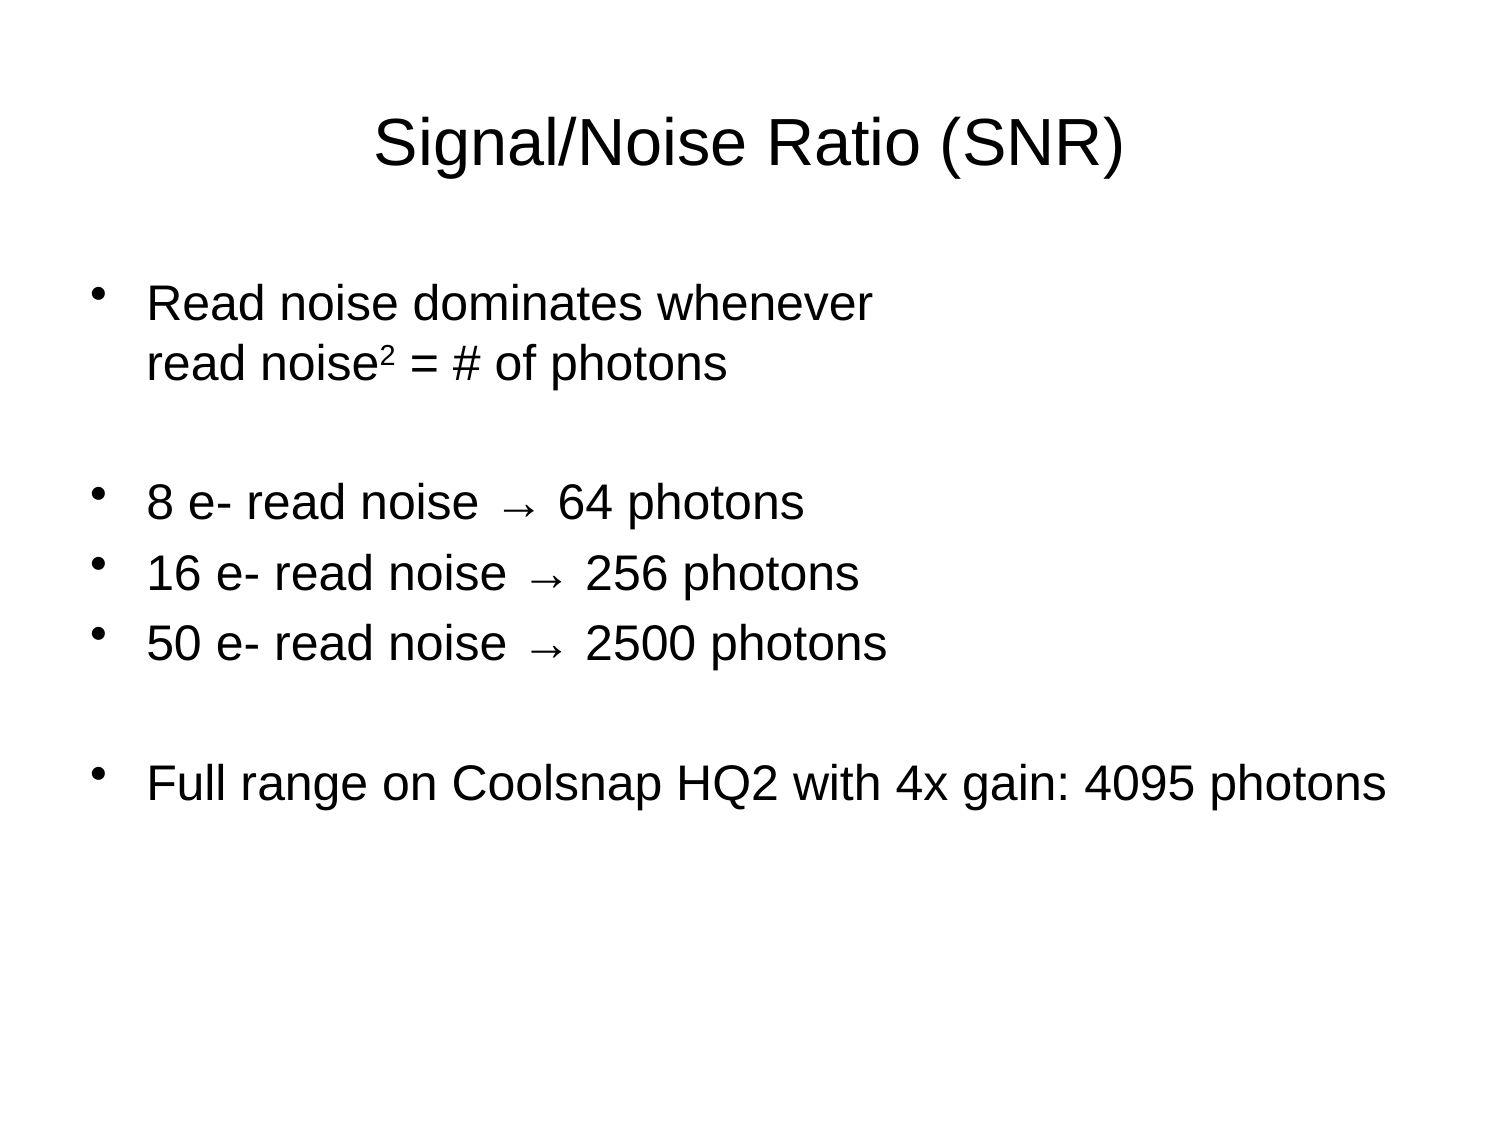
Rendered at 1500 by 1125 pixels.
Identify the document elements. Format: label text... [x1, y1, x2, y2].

title Signal/Noise Ratio (SNR) [74, 44, 1426, 233]
list Read noise dominates whenever read noise2 = # of photons 8 e- read noise → 64 photons 16 e- read noise → 256 photons 50 e- read noise → 2500 photons Full range on Coolsnap HQ2 with 4x gain: 4095 photons [74, 262, 1426, 1006]
